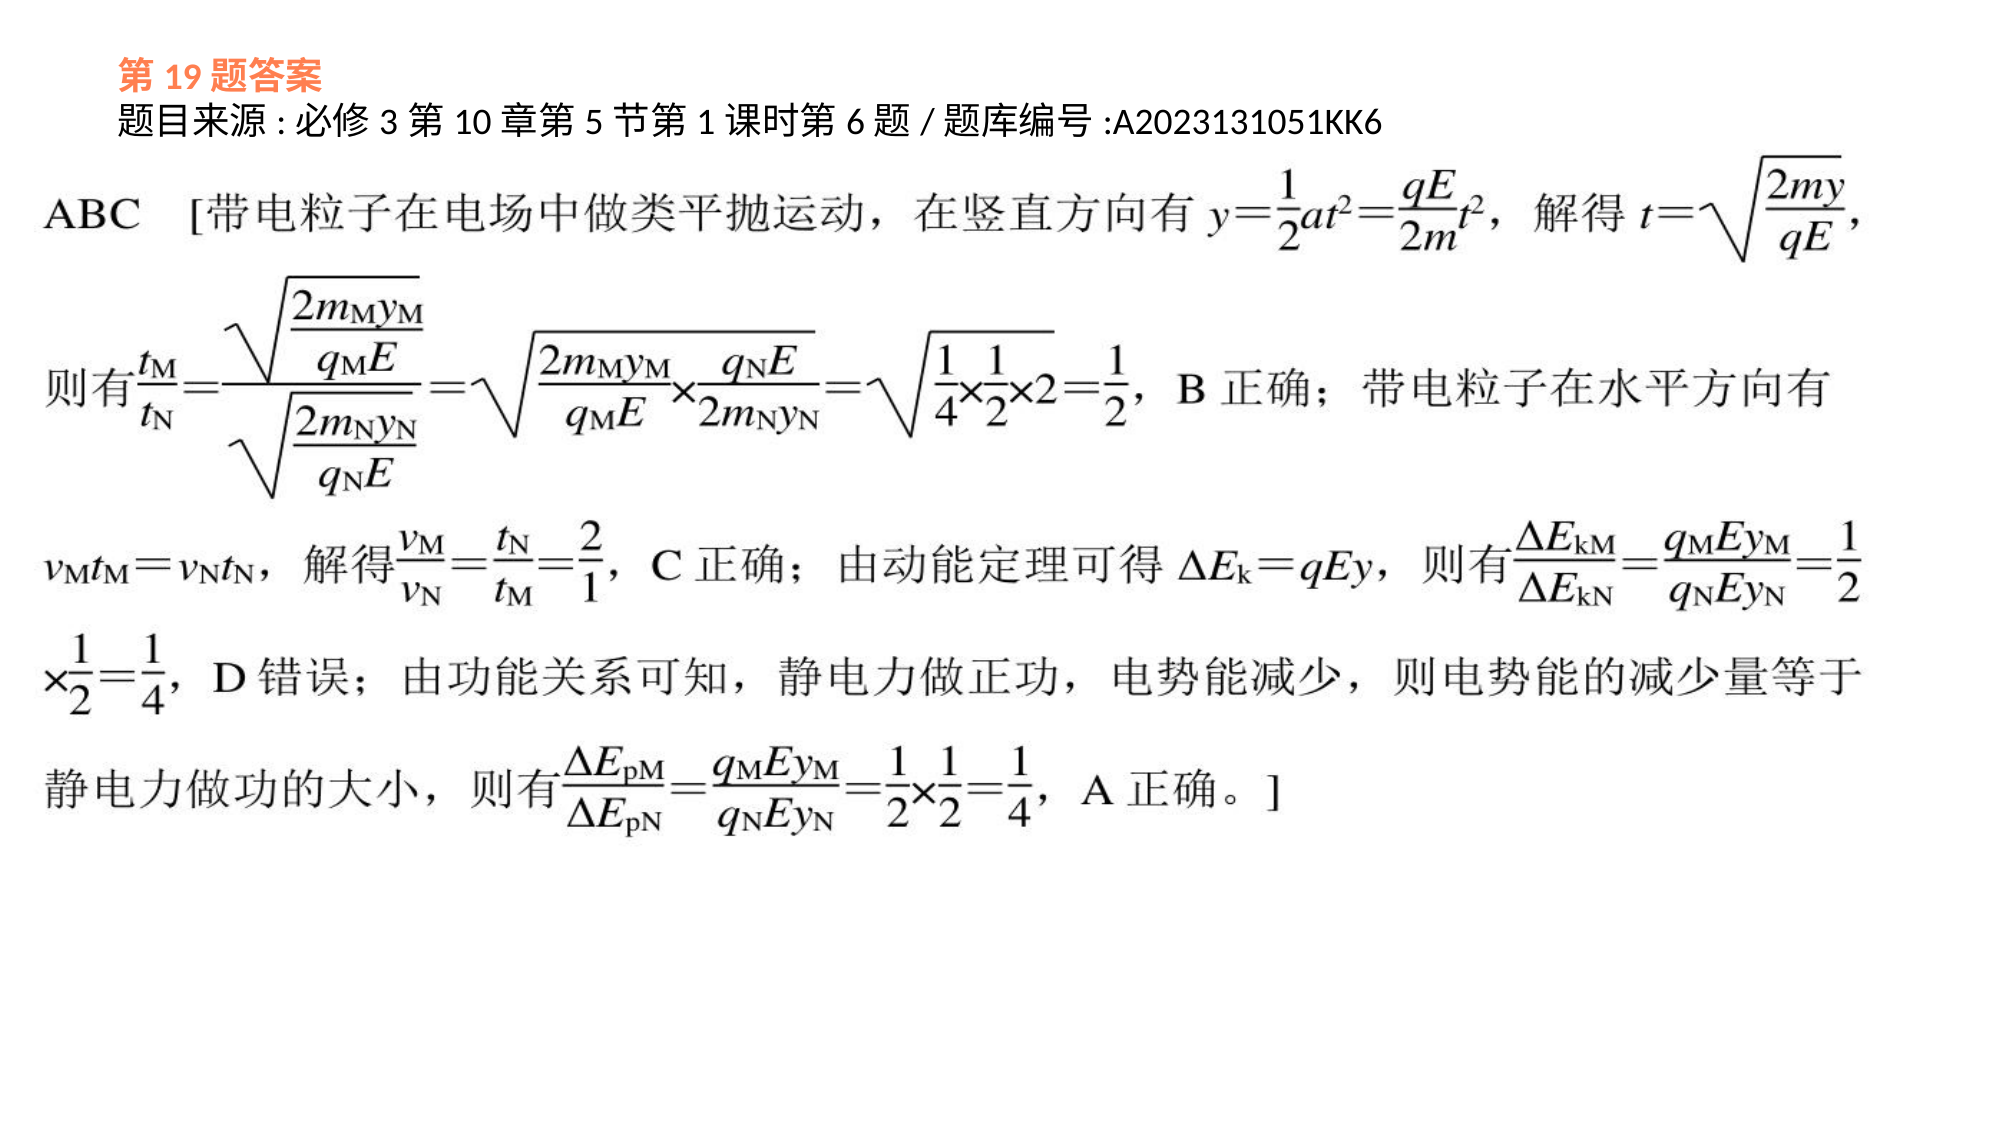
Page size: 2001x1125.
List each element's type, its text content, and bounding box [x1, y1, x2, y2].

text_box 第19题答案 题目来源:必修3第10章第5节第1课时第6题/题库编号:A2023131051KK6 [102, 0, 1398, 148]
picture [0, 149, 1949, 1125]
